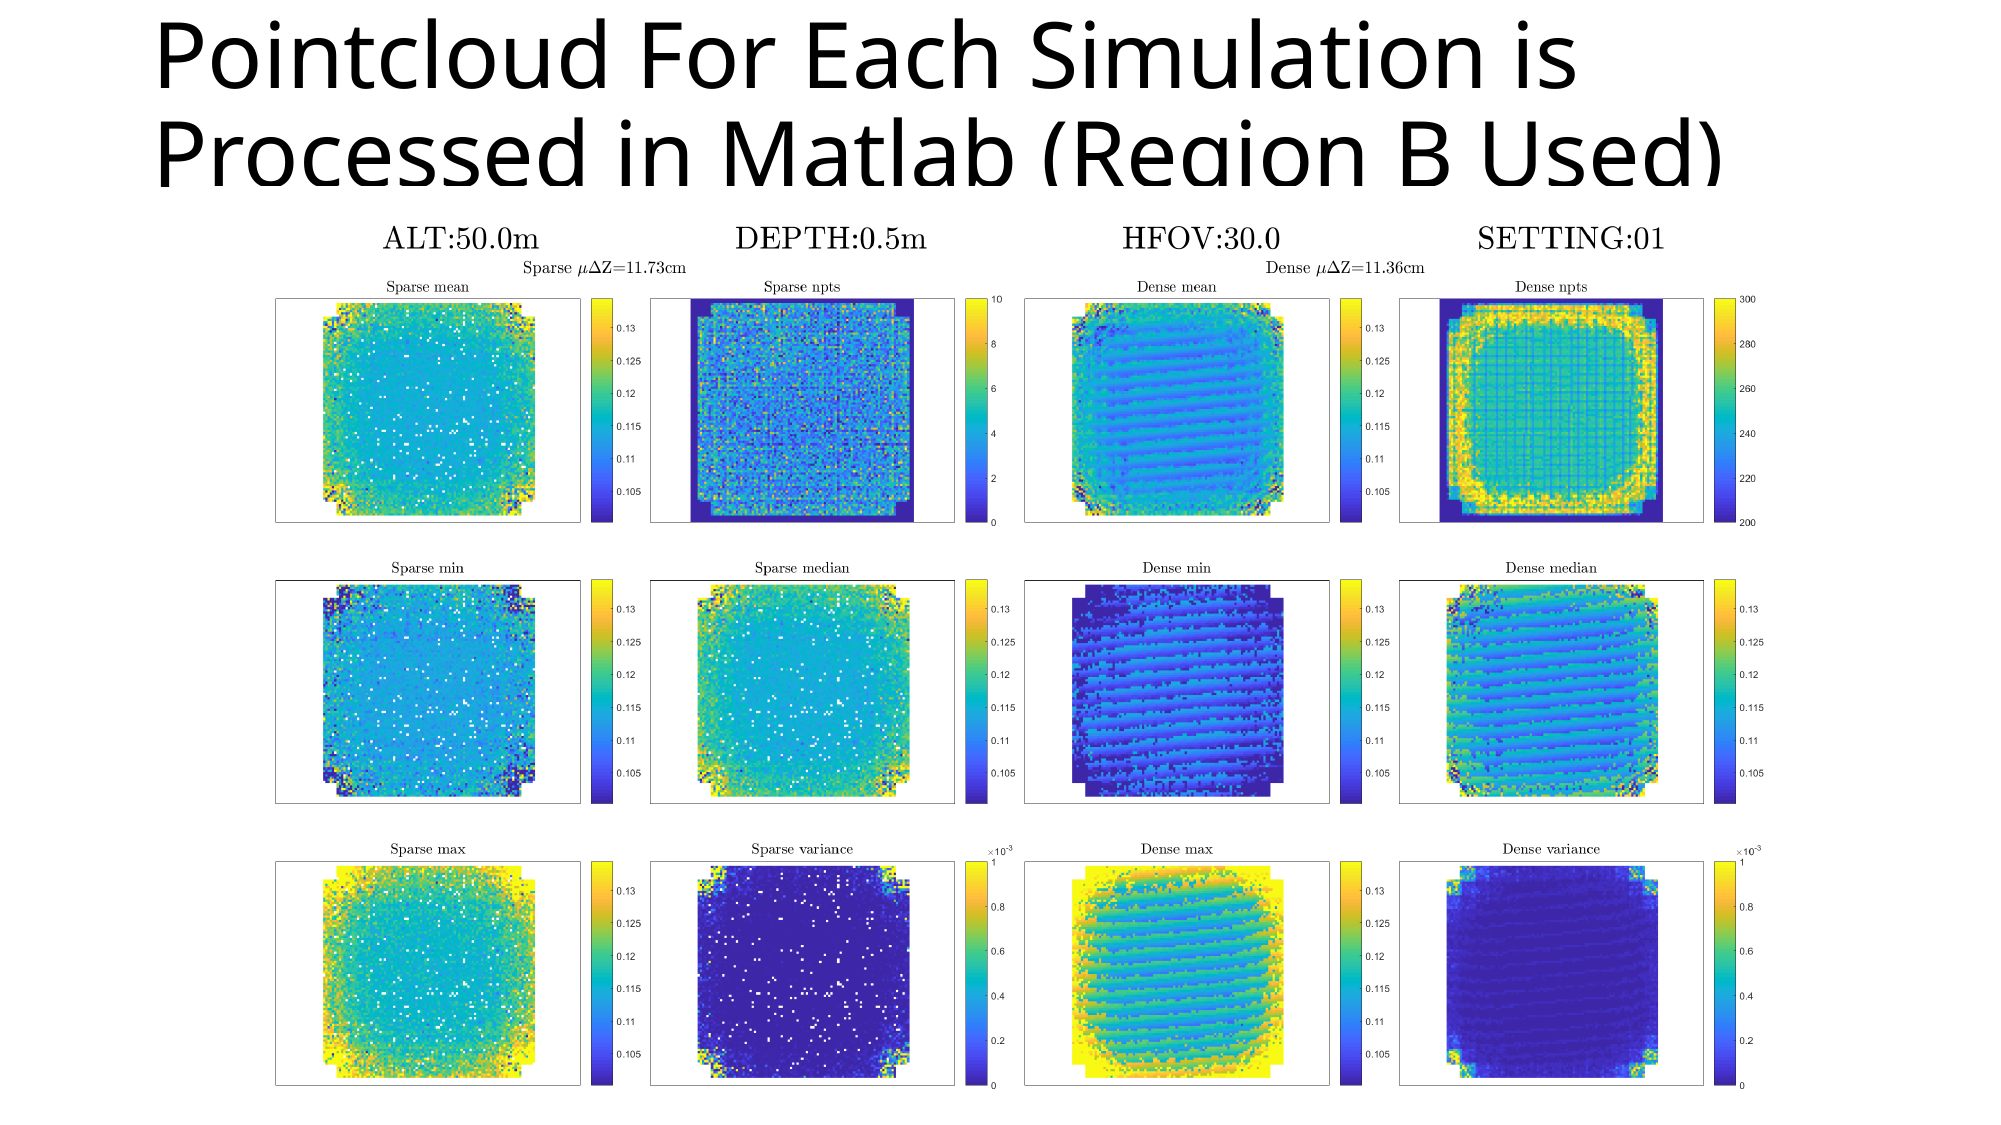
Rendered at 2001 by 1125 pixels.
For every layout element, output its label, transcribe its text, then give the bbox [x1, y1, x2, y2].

title Pointcloud For Each Simulation is Processed in Matlab (Region B Used) [137, 0, 1863, 218]
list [193, 186, 1839, 1113]
